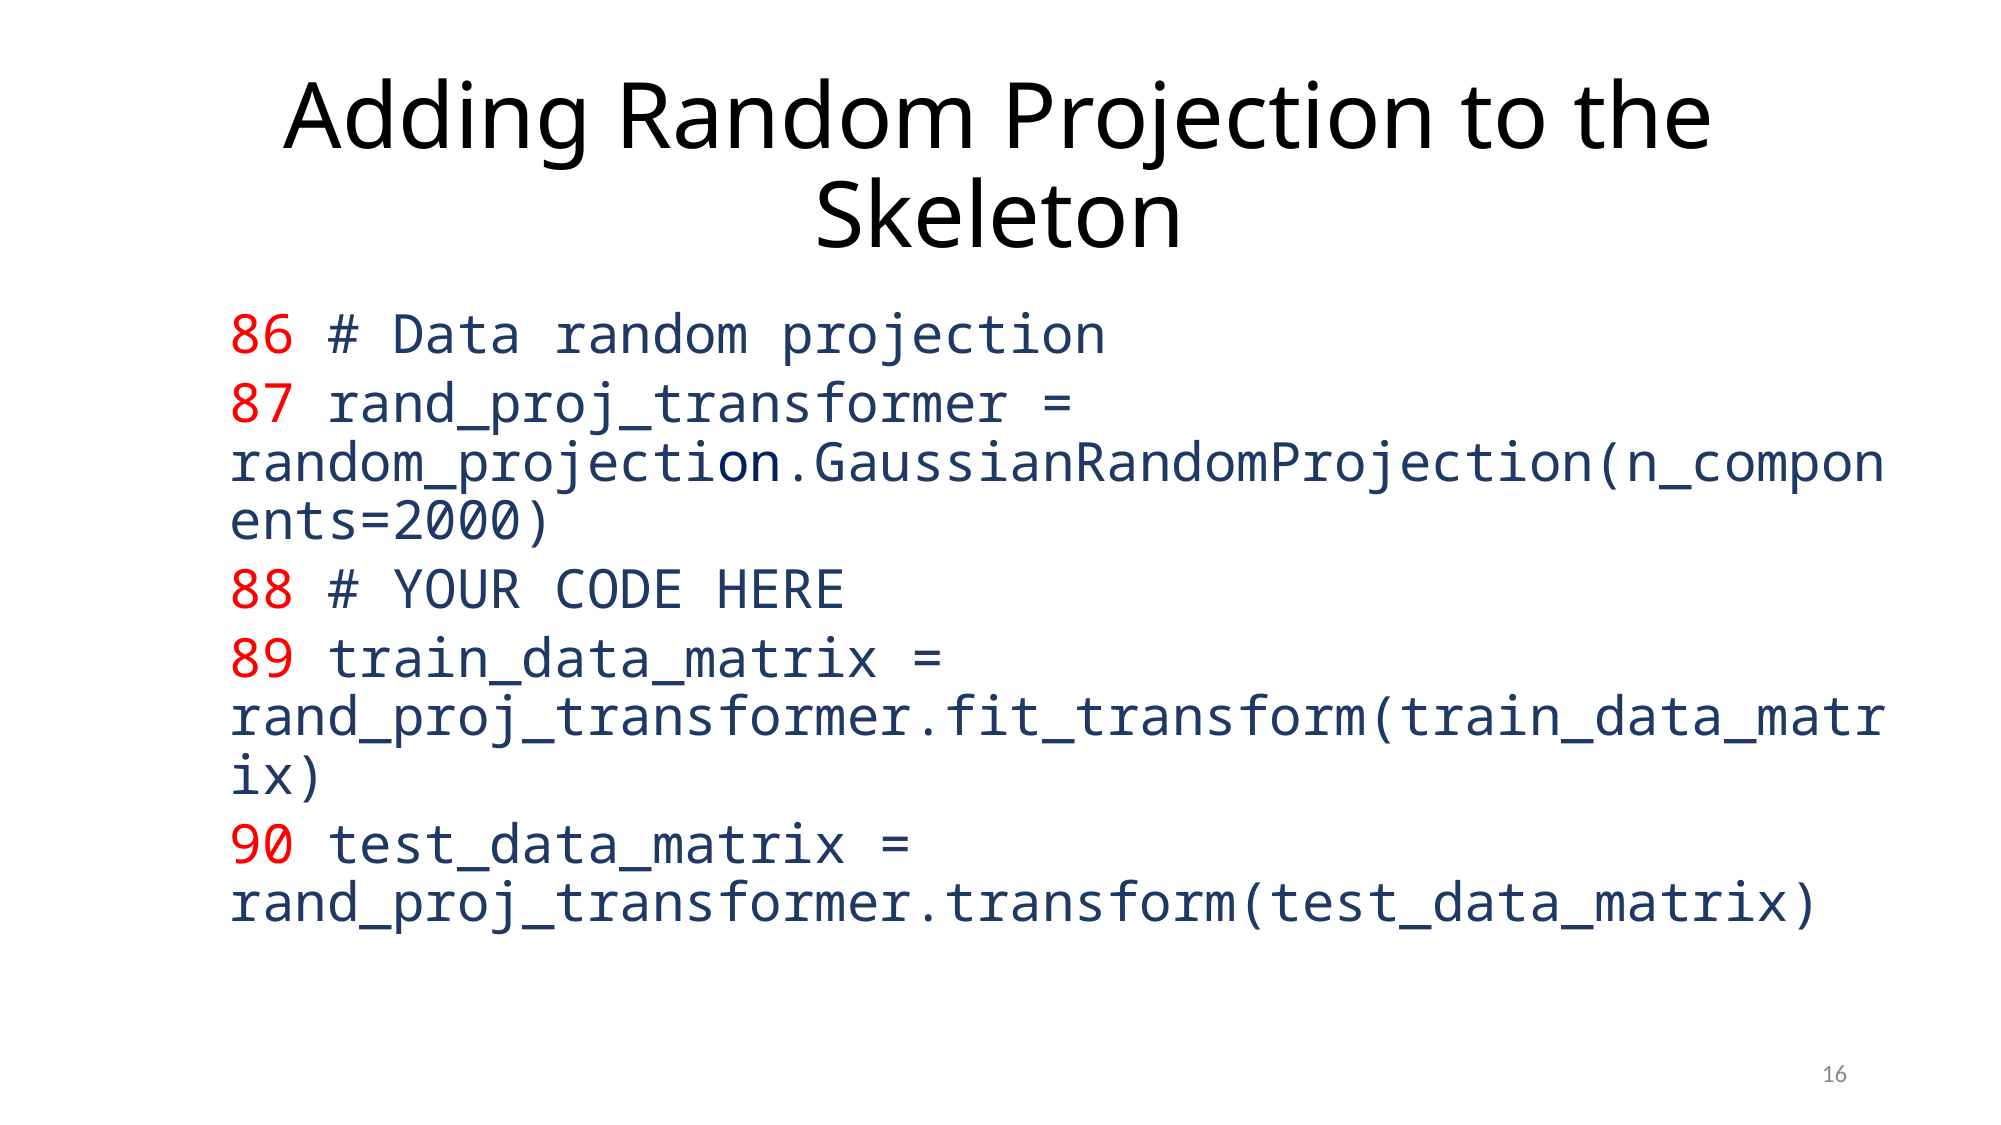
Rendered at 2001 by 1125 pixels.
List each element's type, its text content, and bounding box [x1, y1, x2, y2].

list 86 # Data random projection 87 rand_proj_transformer = random_projection.GaussianRandomProjection(n_components=2000) 88 # YOUR CODE HERE 89 train_data_matrix = rand_proj_transformer.fit_transform(train_data_matrix) 90 test_data_matrix = rand_proj_transformer.transform(test_data_matrix) [137, 299, 1914, 1006]
slide_number 16 [1412, 1042, 1863, 1103]
title Adding Random Projection to the Skeleton [137, 59, 1863, 278]
